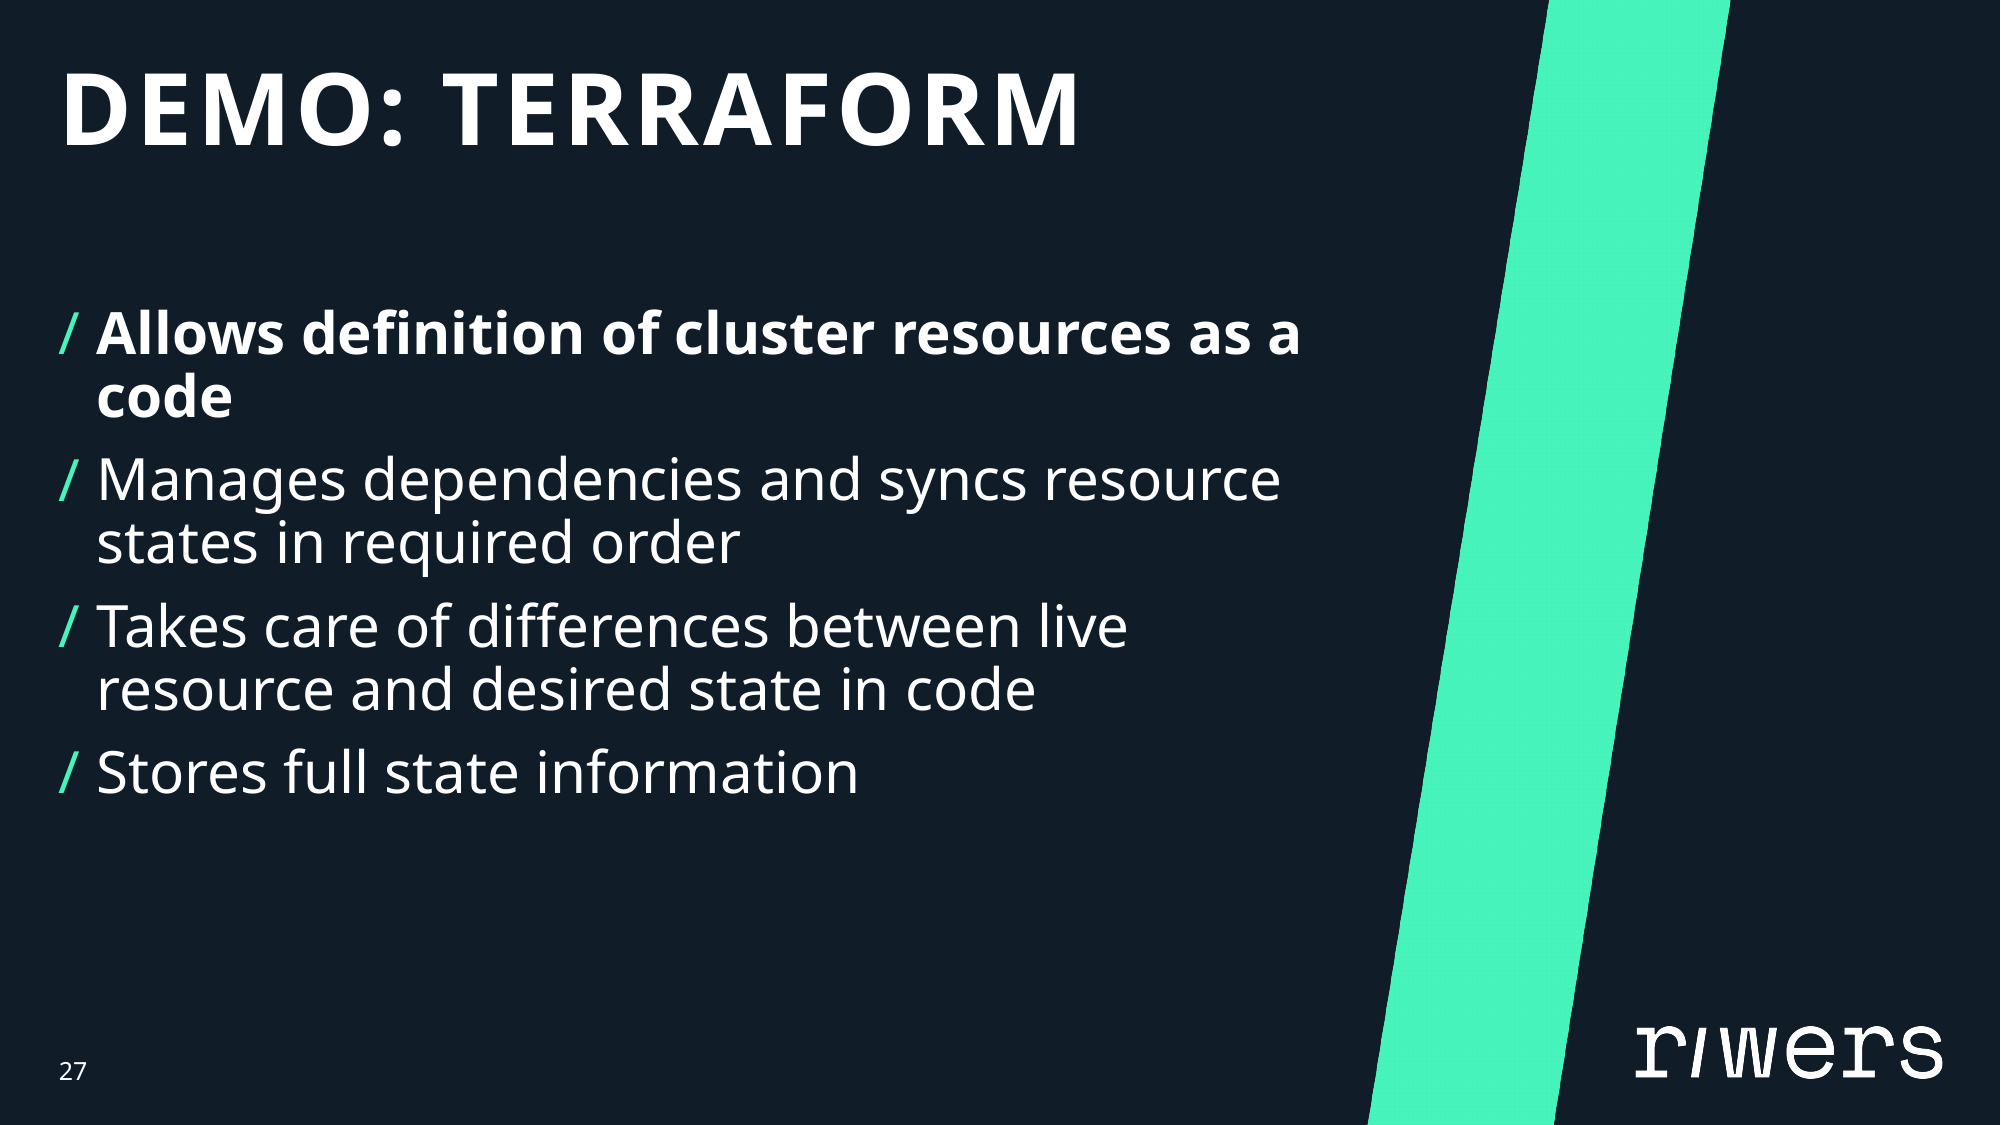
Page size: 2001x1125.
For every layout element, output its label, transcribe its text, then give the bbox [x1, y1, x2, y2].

list Allows definition of cluster resources as a code Manages dependencies and syncs resource states in required order Takes care of differences between live resource and desired state in code Stores full state information [59, 296, 1368, 990]
picture [1367, 178, 1943, 1125]
slide_number 27 [59, 1042, 509, 1103]
title DEMO: Terraform [59, 59, 1943, 178]
picture [1367, 0, 1731, 59]
